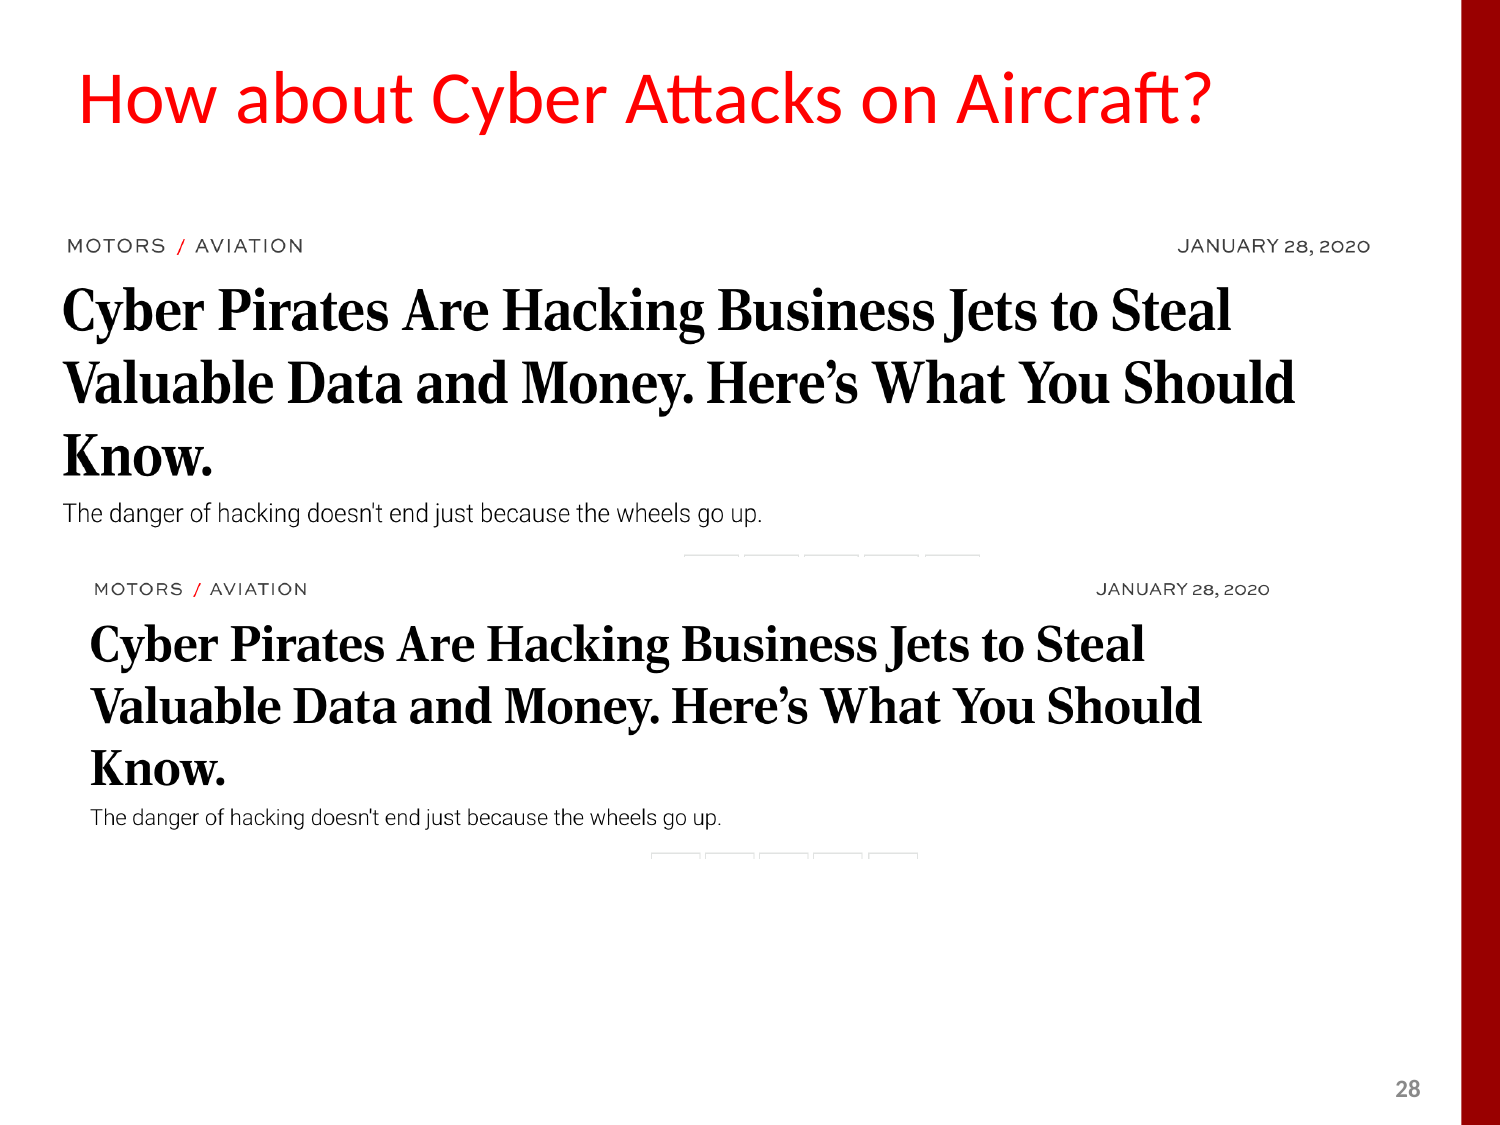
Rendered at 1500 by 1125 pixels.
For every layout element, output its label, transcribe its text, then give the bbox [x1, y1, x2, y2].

title How about Cyber Attacks on Aircraft? [63, 30, 1310, 156]
picture [59, 207, 1389, 860]
